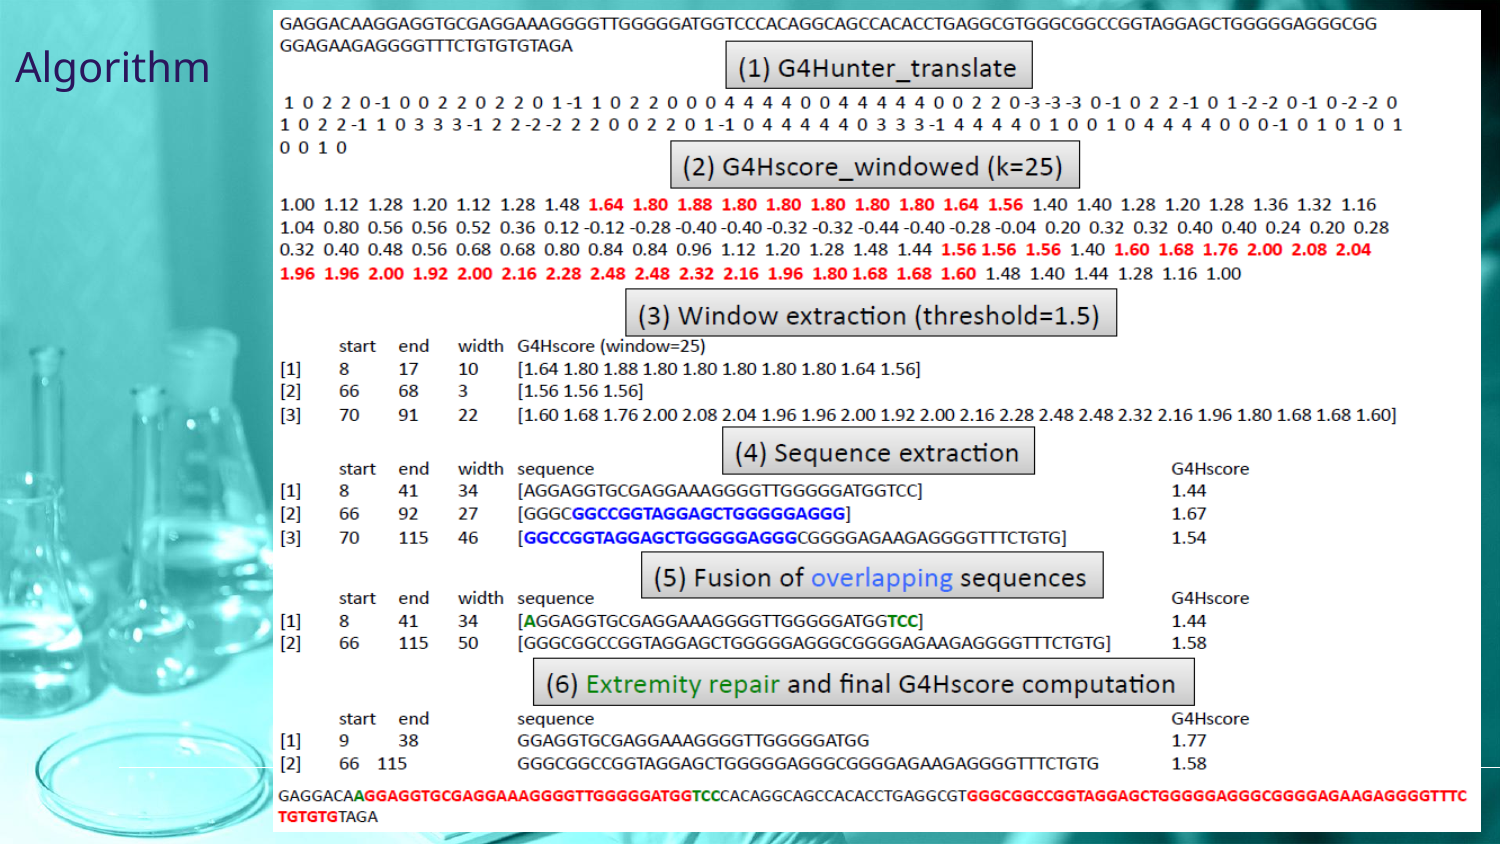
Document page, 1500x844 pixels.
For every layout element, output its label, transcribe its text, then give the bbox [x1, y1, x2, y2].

picture [0, 0, 1500, 844]
list Algorithm [0, 10, 272, 121]
